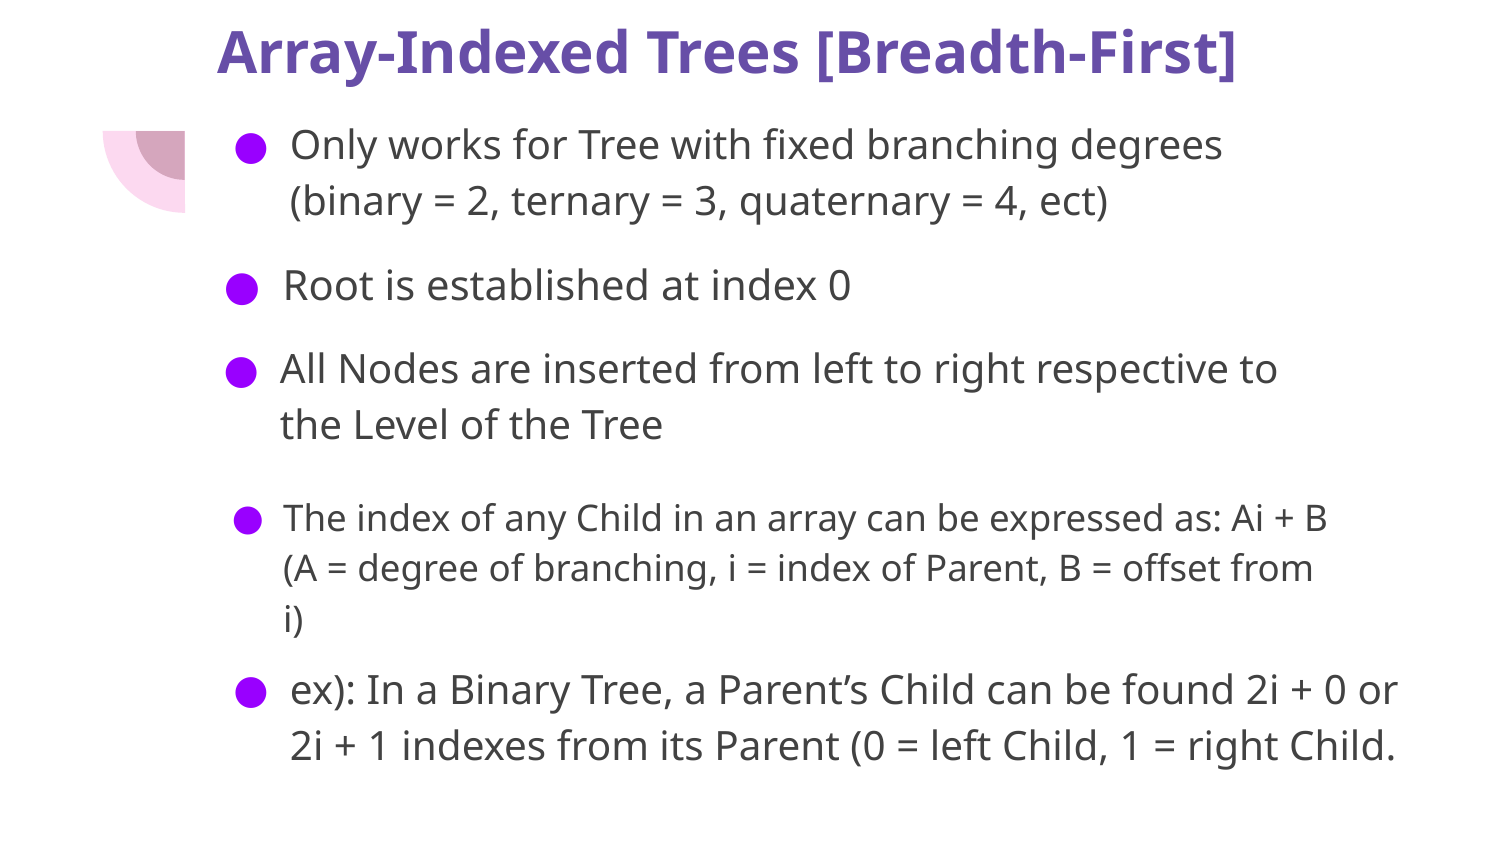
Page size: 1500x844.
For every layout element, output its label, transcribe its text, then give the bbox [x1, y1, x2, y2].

list ex): In a Binary Tree, a Parent’s Child can be found 2i + 0 or 2i + 1 indexes from its Parent (0 = left Child, 1 = right Child. [202, 641, 1418, 836]
list Only works for Tree with fixed branching degrees (binary = 2, ternary = 3, quaternary = 4, ect) [202, 97, 1356, 240]
list The index of any Child in an array can be expressed as: Ai + B (A = degree of branching, i = index of Parent, B = offset from i) [202, 472, 1356, 641]
title Array-Indexed Trees [Breadth-First] [202, 0, 1356, 97]
list All Nodes are inserted from left to right respective to the Level of the Tree [192, 321, 1346, 464]
list Root is established at index 0 [192, 236, 1346, 321]
